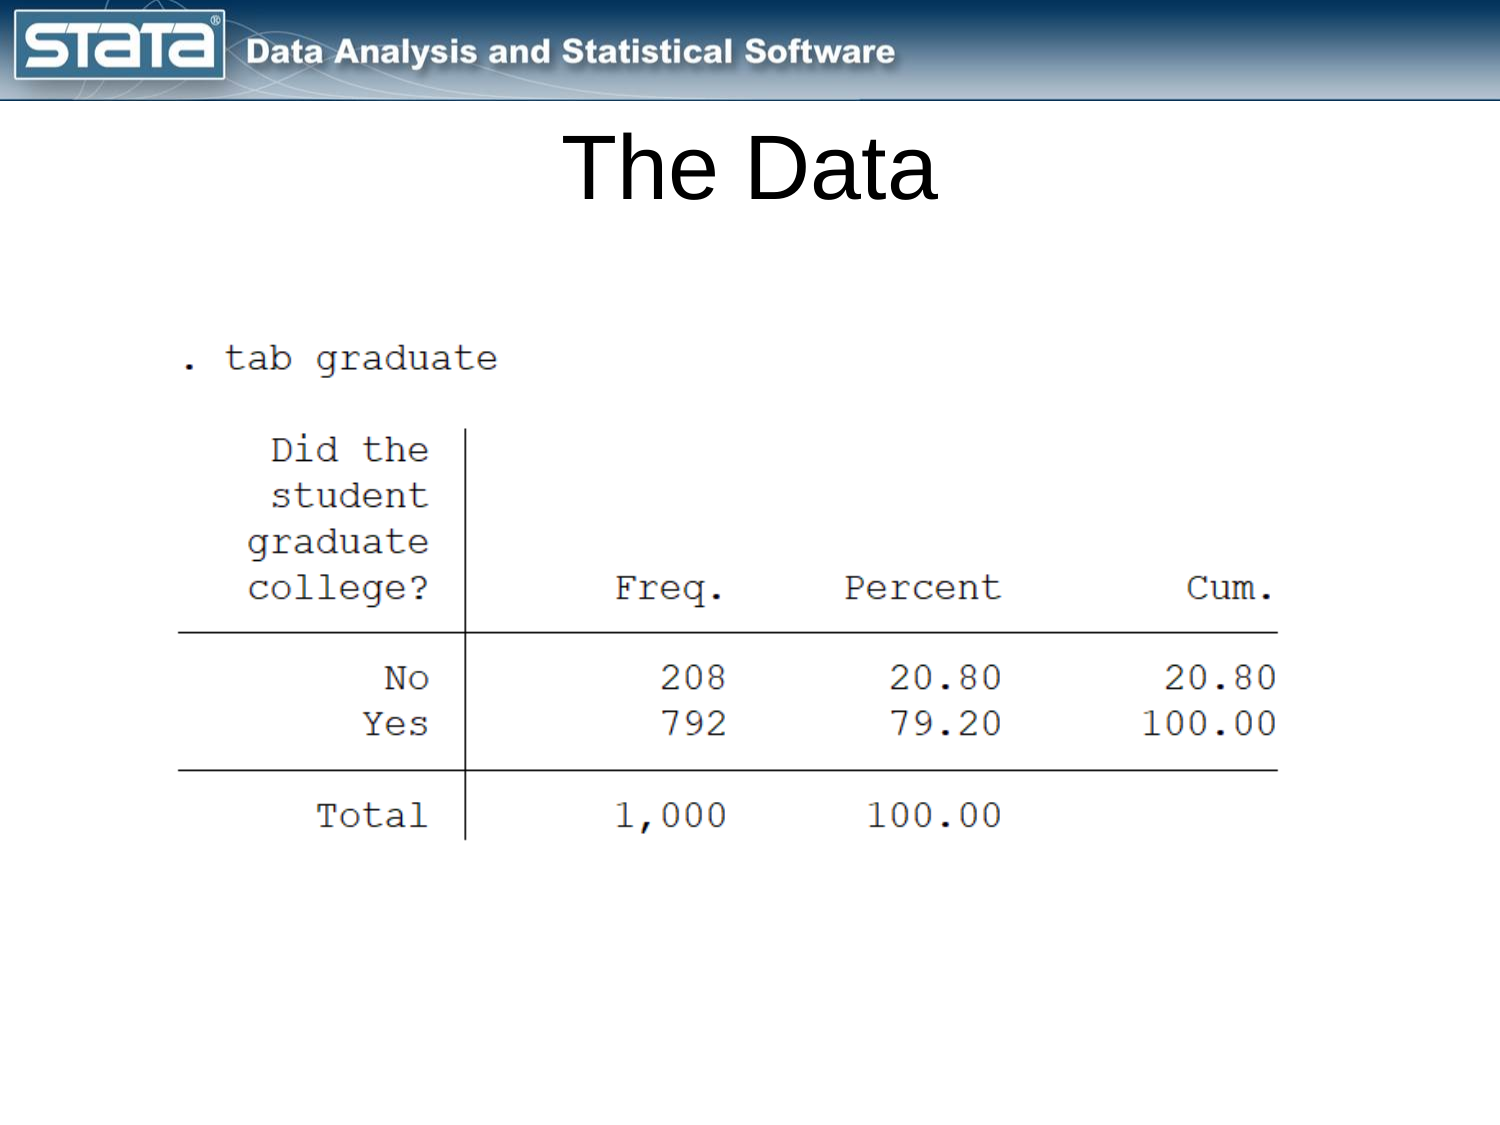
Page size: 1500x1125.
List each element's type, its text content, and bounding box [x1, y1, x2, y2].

picture [0, 0, 1500, 102]
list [162, 337, 1288, 842]
title The Data [0, 108, 1500, 225]
